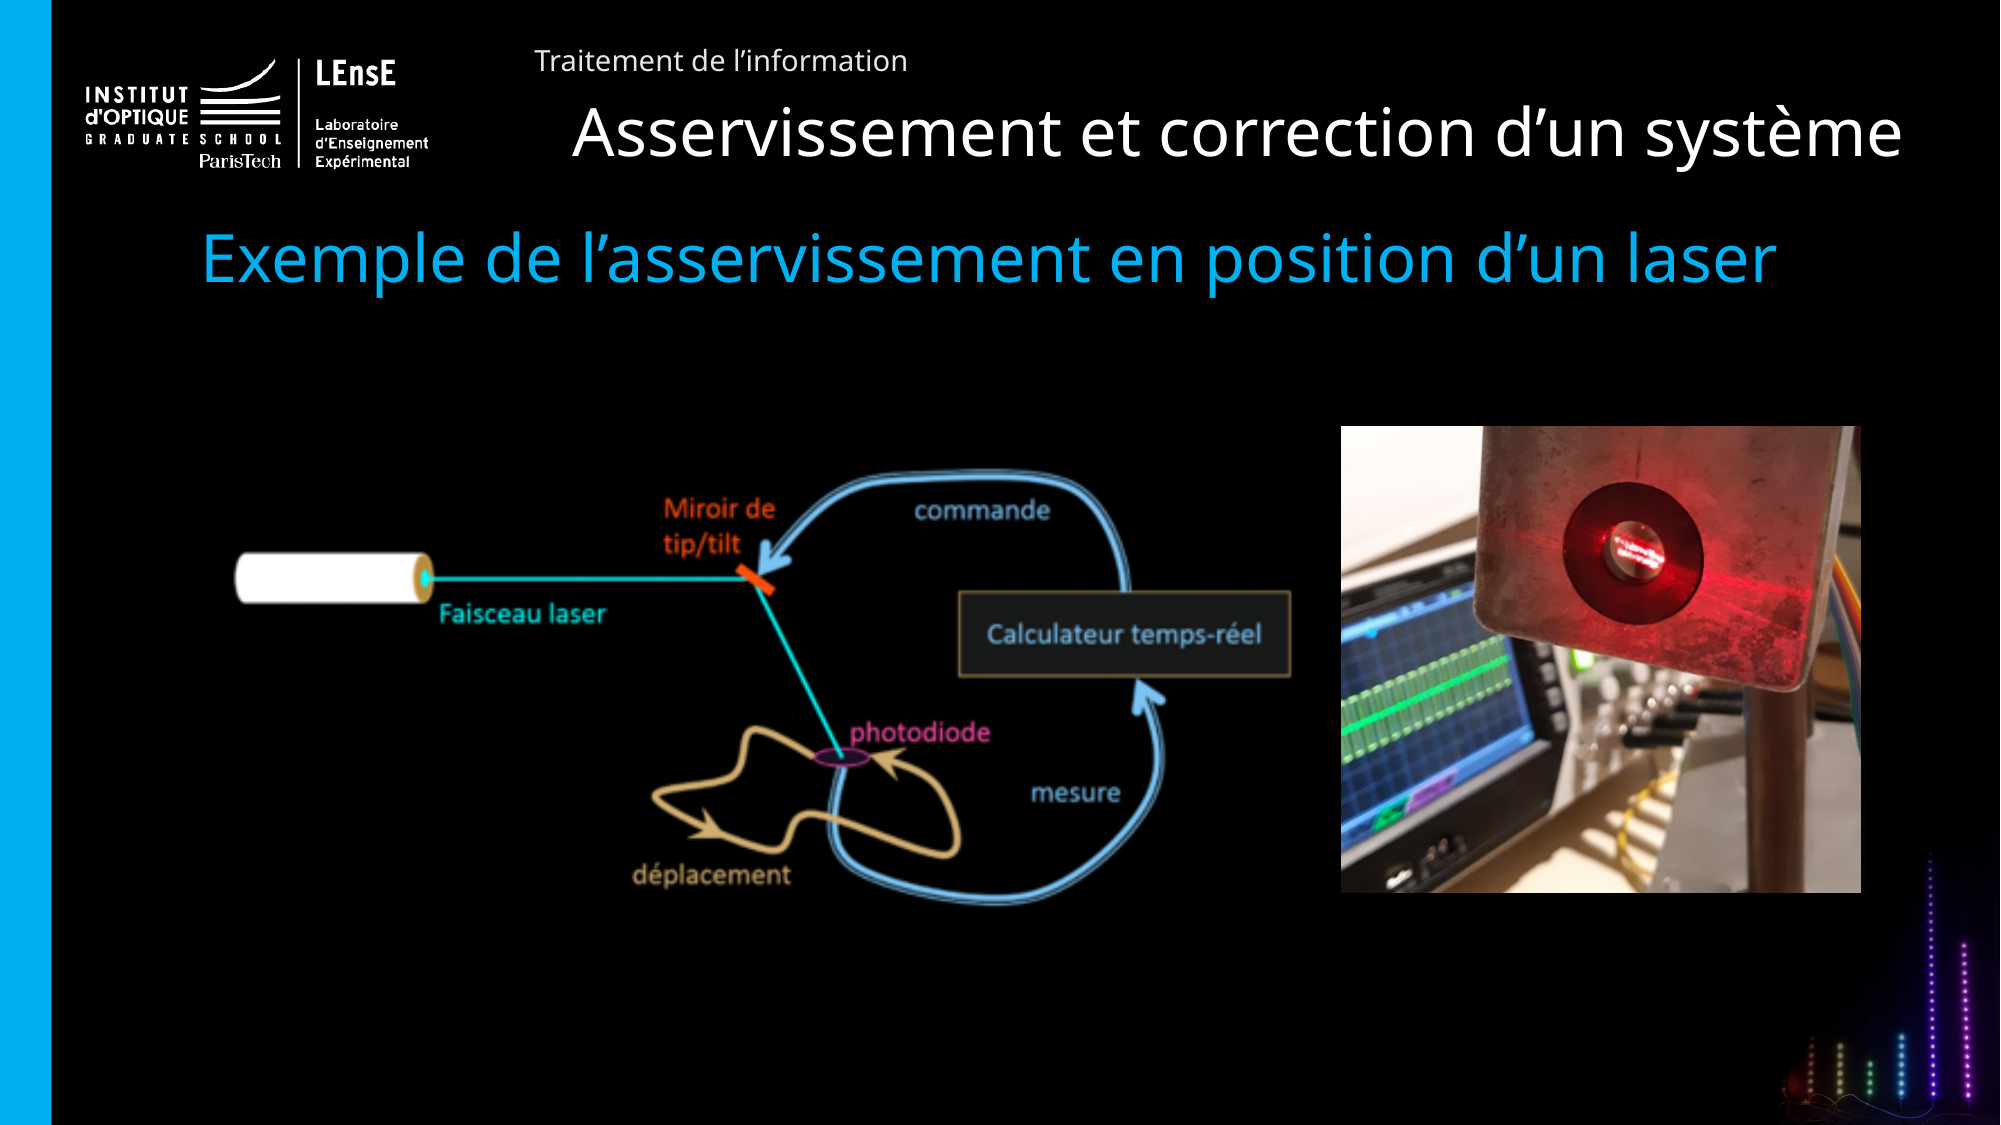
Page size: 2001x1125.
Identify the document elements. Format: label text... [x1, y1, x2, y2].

text_box Traitement de l’information [519, 34, 924, 85]
text_box Exemple de l’asservissement en position d’un laser [185, 208, 1952, 304]
picture [53, 23, 463, 192]
text_box [0, 0, 52, 1125]
text_box Asservissement et correction d’un système [558, 82, 1922, 178]
picture [230, 449, 1301, 930]
picture [1340, 426, 2000, 1125]
